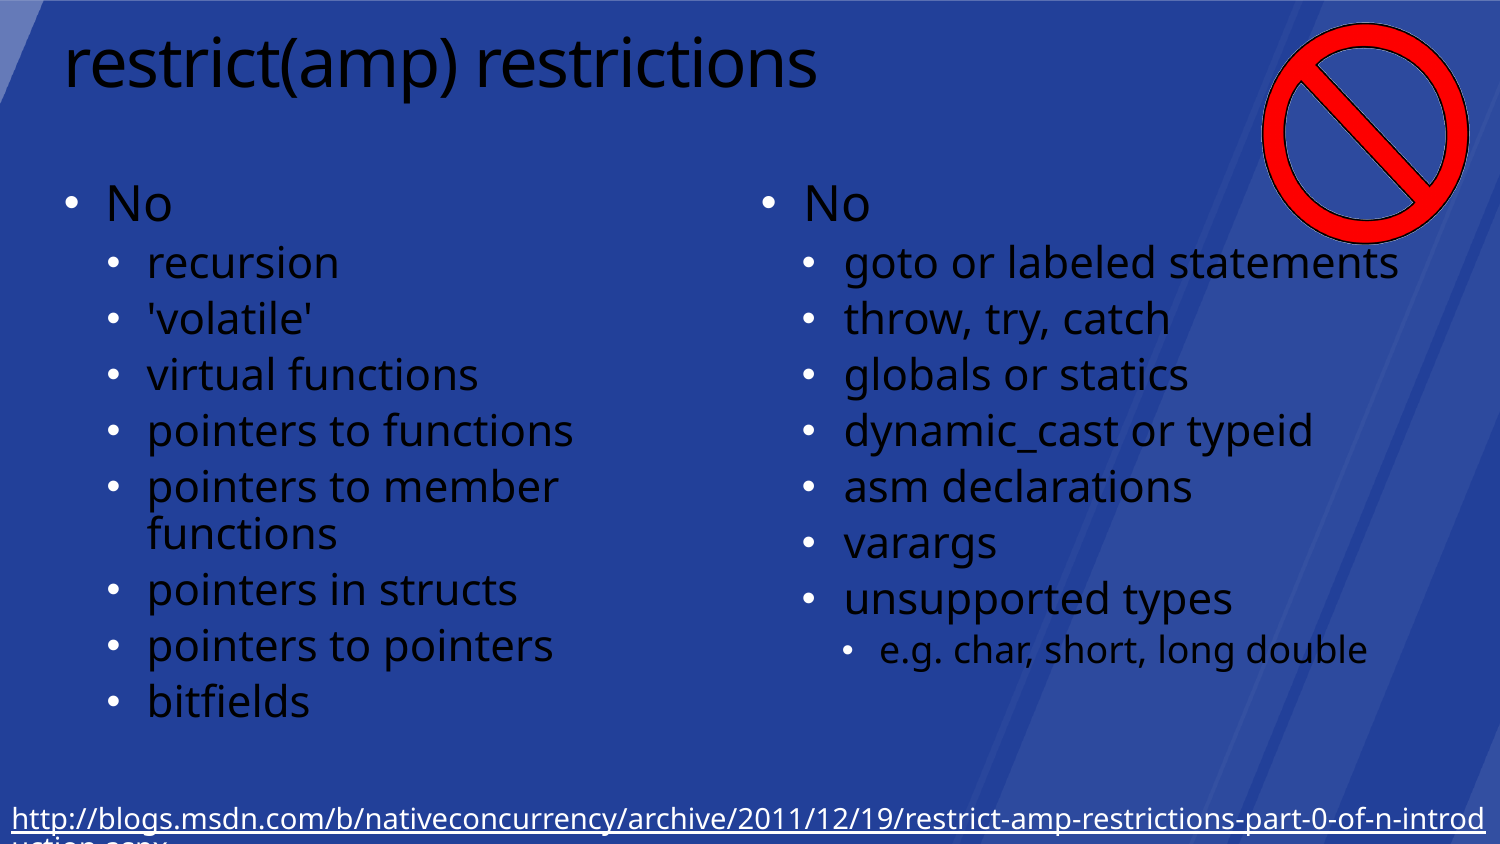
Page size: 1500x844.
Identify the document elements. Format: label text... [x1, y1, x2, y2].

list No goto or labeled statements throw, try, catch globals or statics dynamic_cast or typeid asm declarations varargs unsupported types e.g. char, short, long double [760, 178, 1436, 691]
text_box http://blogs.msdn.com/b/nativeconcurrency/archive/2011/12/19/restrict-amp-restrictions-part-0-of-n-introduction.aspx [0, 794, 1500, 844]
list No recursion 'volatile' virtual functions pointers to functions pointers to member functions pointers in structs pointers to pointers bitfields [63, 178, 740, 700]
title restrict(amp) restrictions [63, 28, 1228, 104]
picture [0, 0, 1500, 794]
